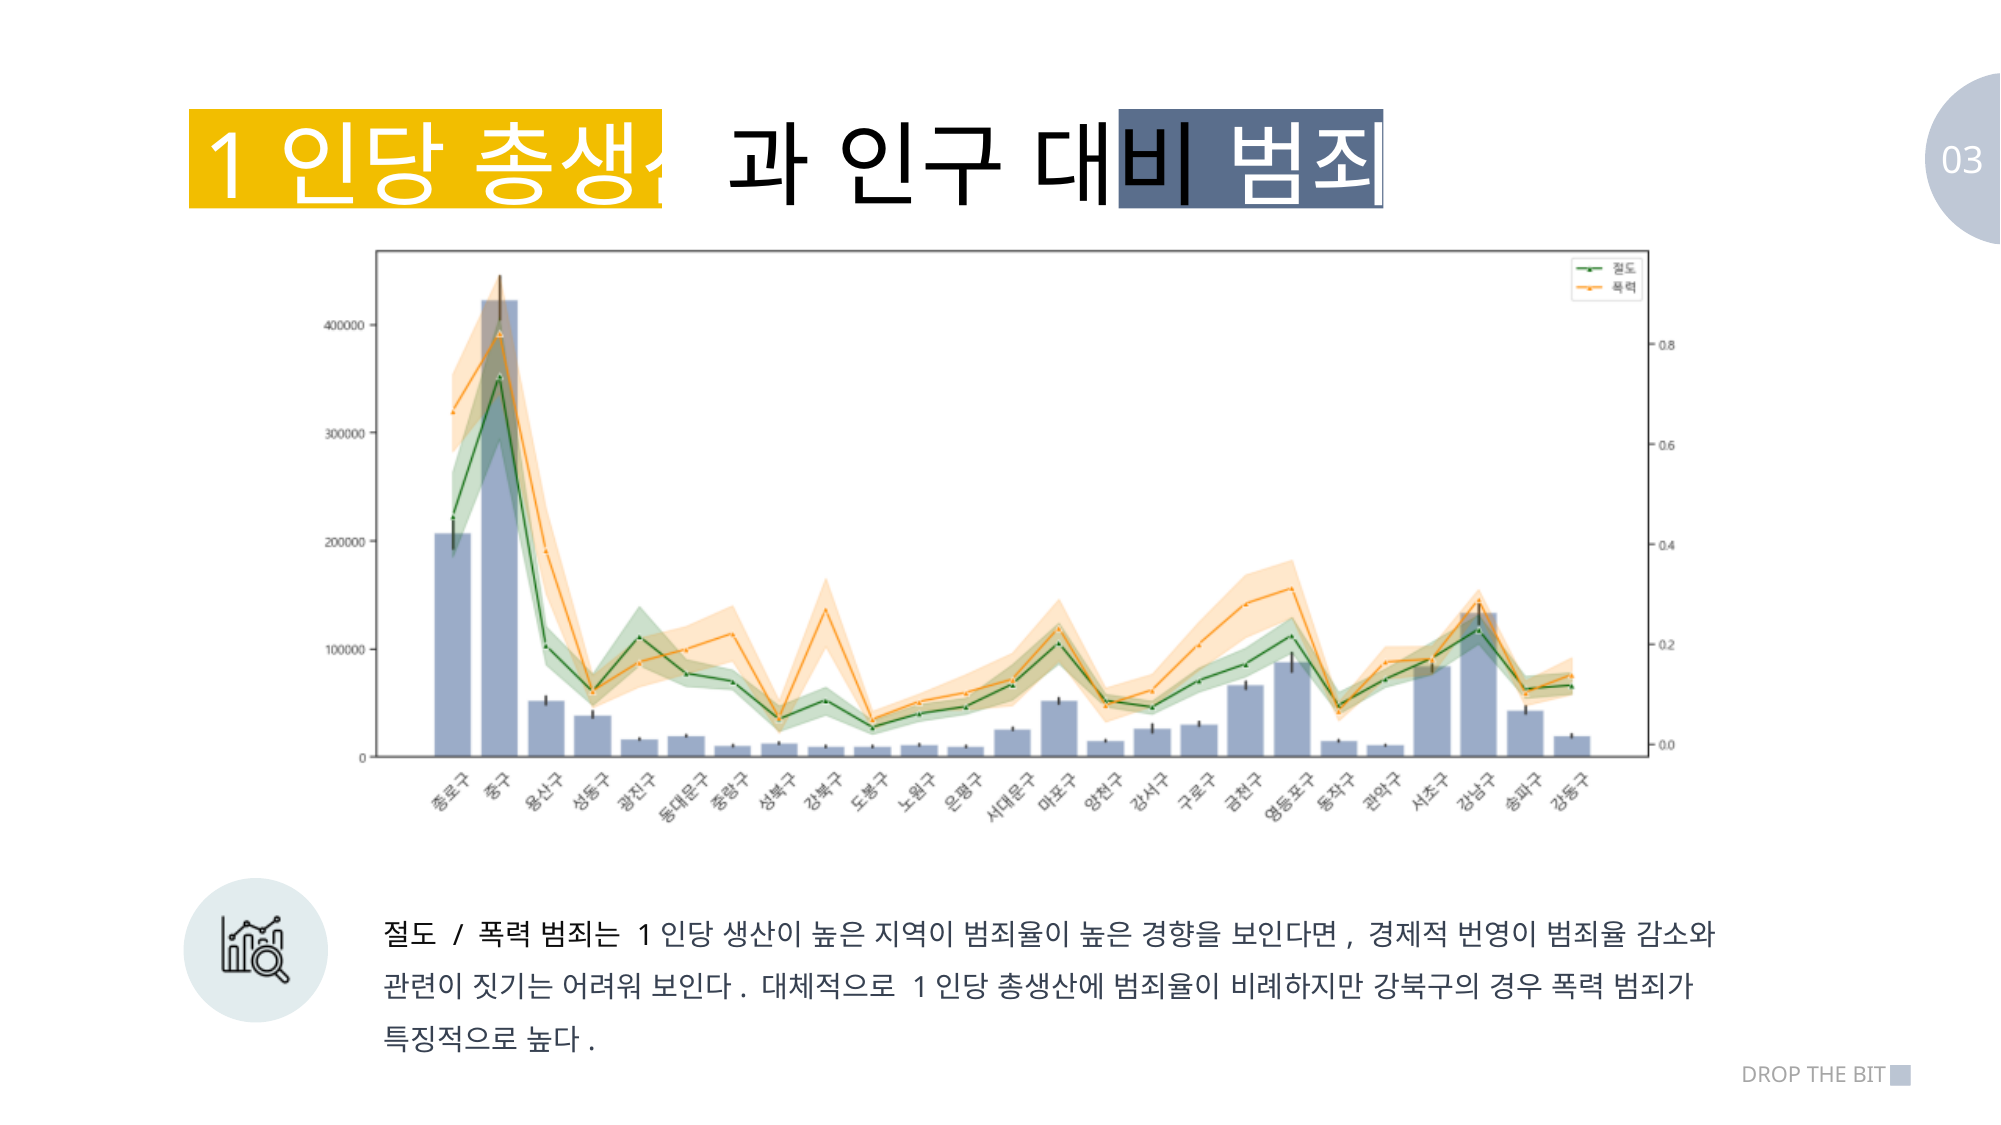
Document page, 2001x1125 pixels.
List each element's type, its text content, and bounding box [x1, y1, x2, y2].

text_box [1118, 108, 1384, 209]
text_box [328, 884, 1784, 1019]
text_box [188, 108, 663, 209]
picture [316, 244, 1684, 835]
text_box 03 [1925, 73, 2000, 245]
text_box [183, 877, 328, 1023]
text_box [1889, 1064, 1911, 1086]
text_box DROP THE BIT [1726, 1053, 1901, 1095]
